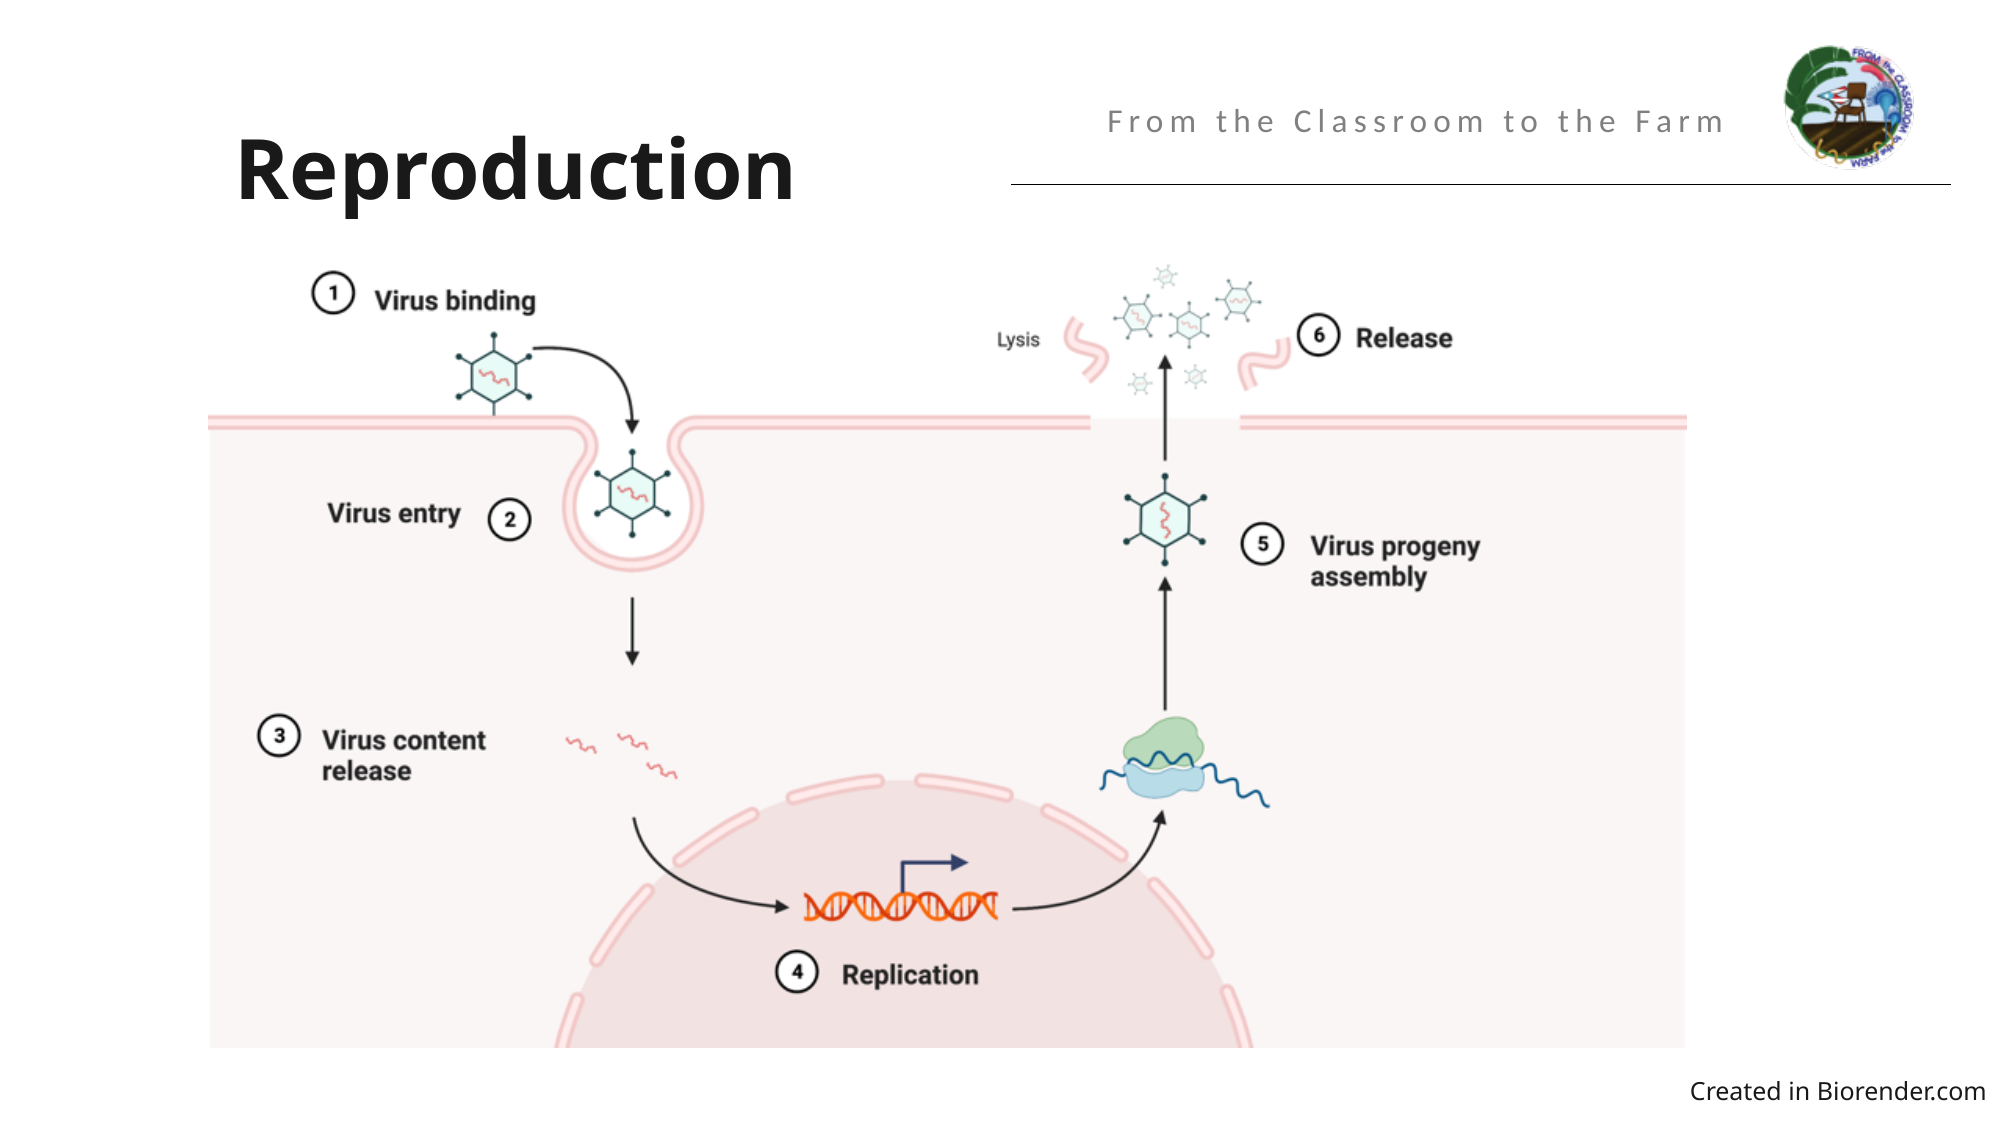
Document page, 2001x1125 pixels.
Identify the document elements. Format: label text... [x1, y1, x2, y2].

text_box Reproduction [117, 68, 916, 224]
text_box Created in Biorender.com [1488, 1063, 2000, 1106]
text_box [1011, 30, 1951, 185]
picture [208, 252, 1687, 1048]
